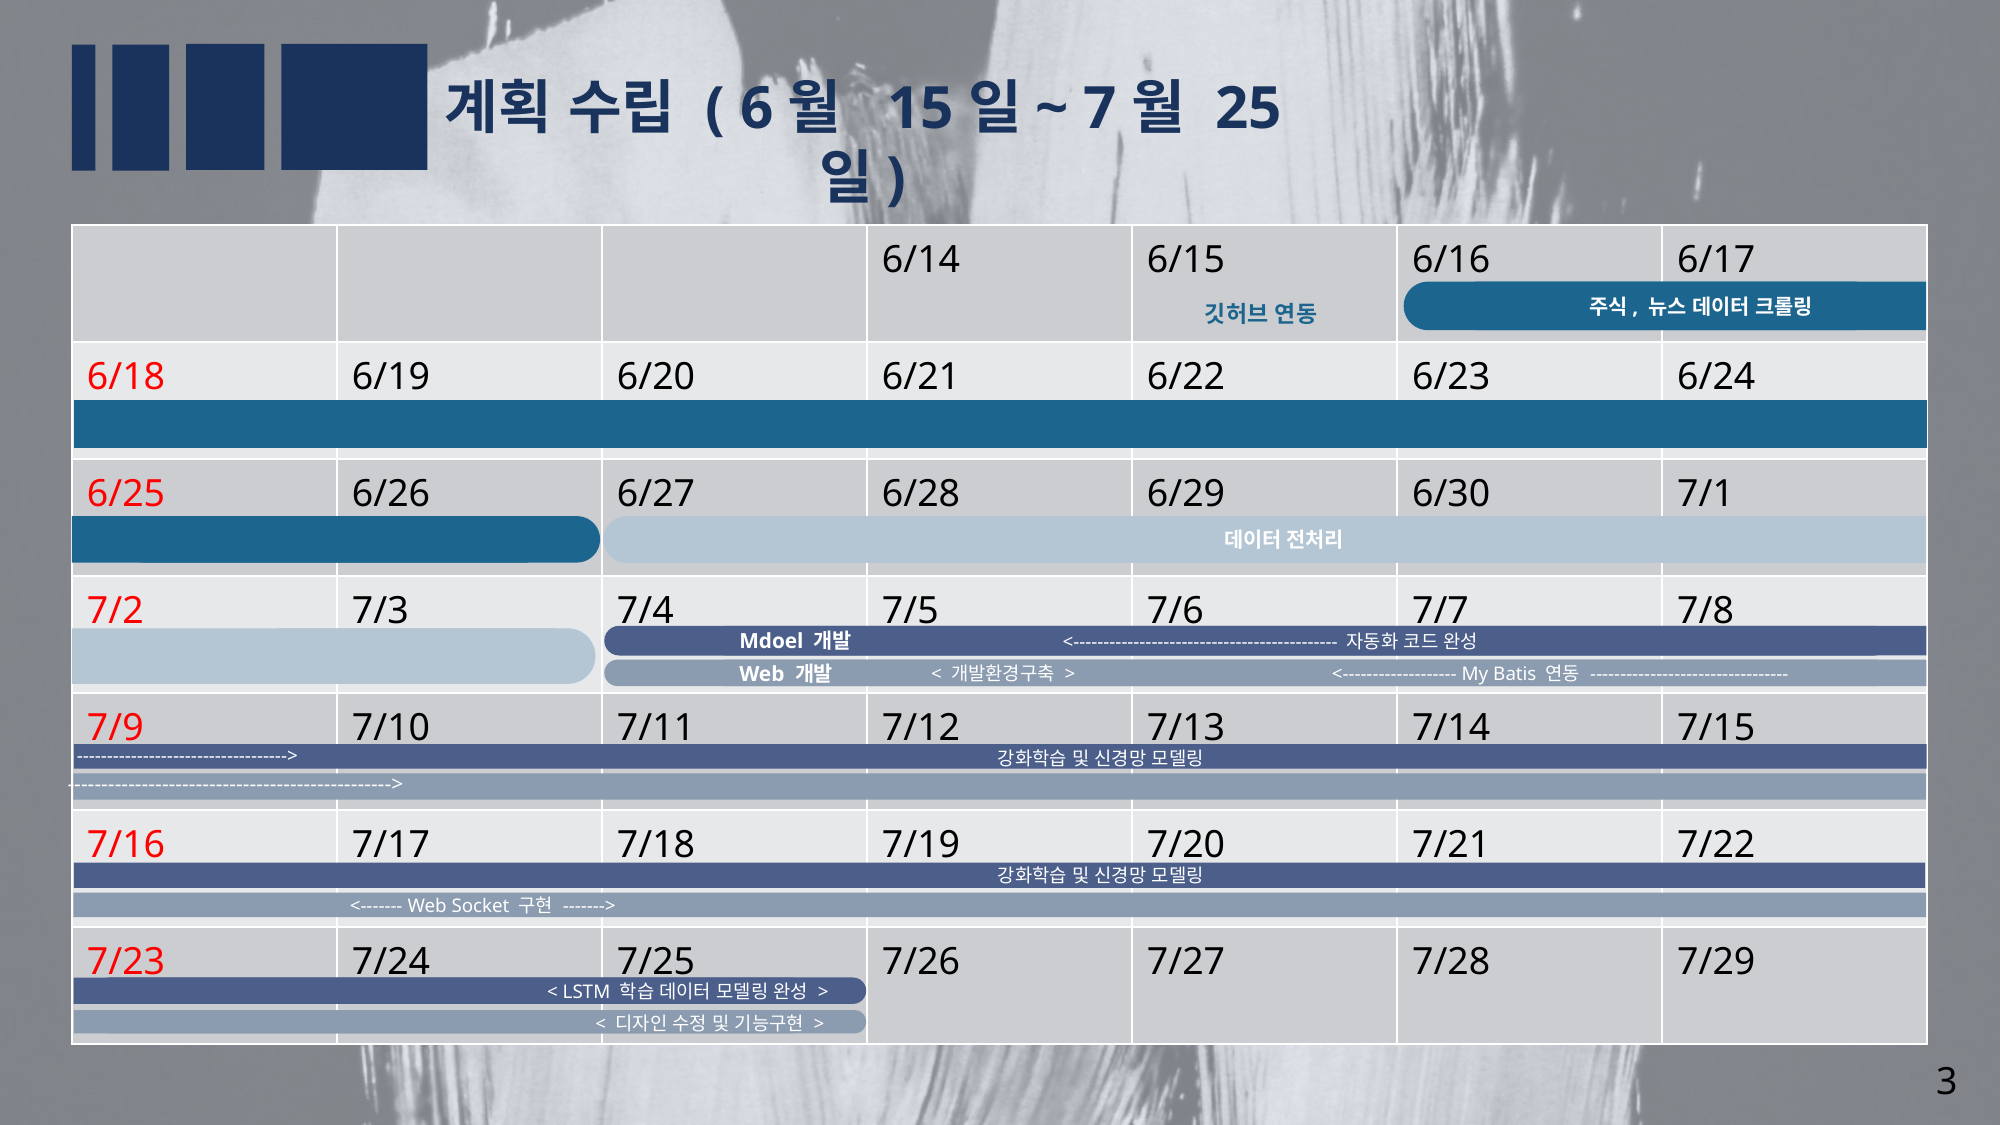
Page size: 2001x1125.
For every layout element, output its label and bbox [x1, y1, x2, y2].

text_box [73, 1010, 867, 1034]
text_box [71, 516, 601, 563]
text_box [73, 977, 867, 1004]
text_box [71, 628, 596, 684]
text_box [603, 516, 1927, 563]
picture [0, 0, 2000, 1125]
text_box [71, 43, 1337, 171]
text_box [604, 659, 1927, 687]
text_box [604, 625, 1927, 656]
text_box [1403, 281, 1927, 331]
